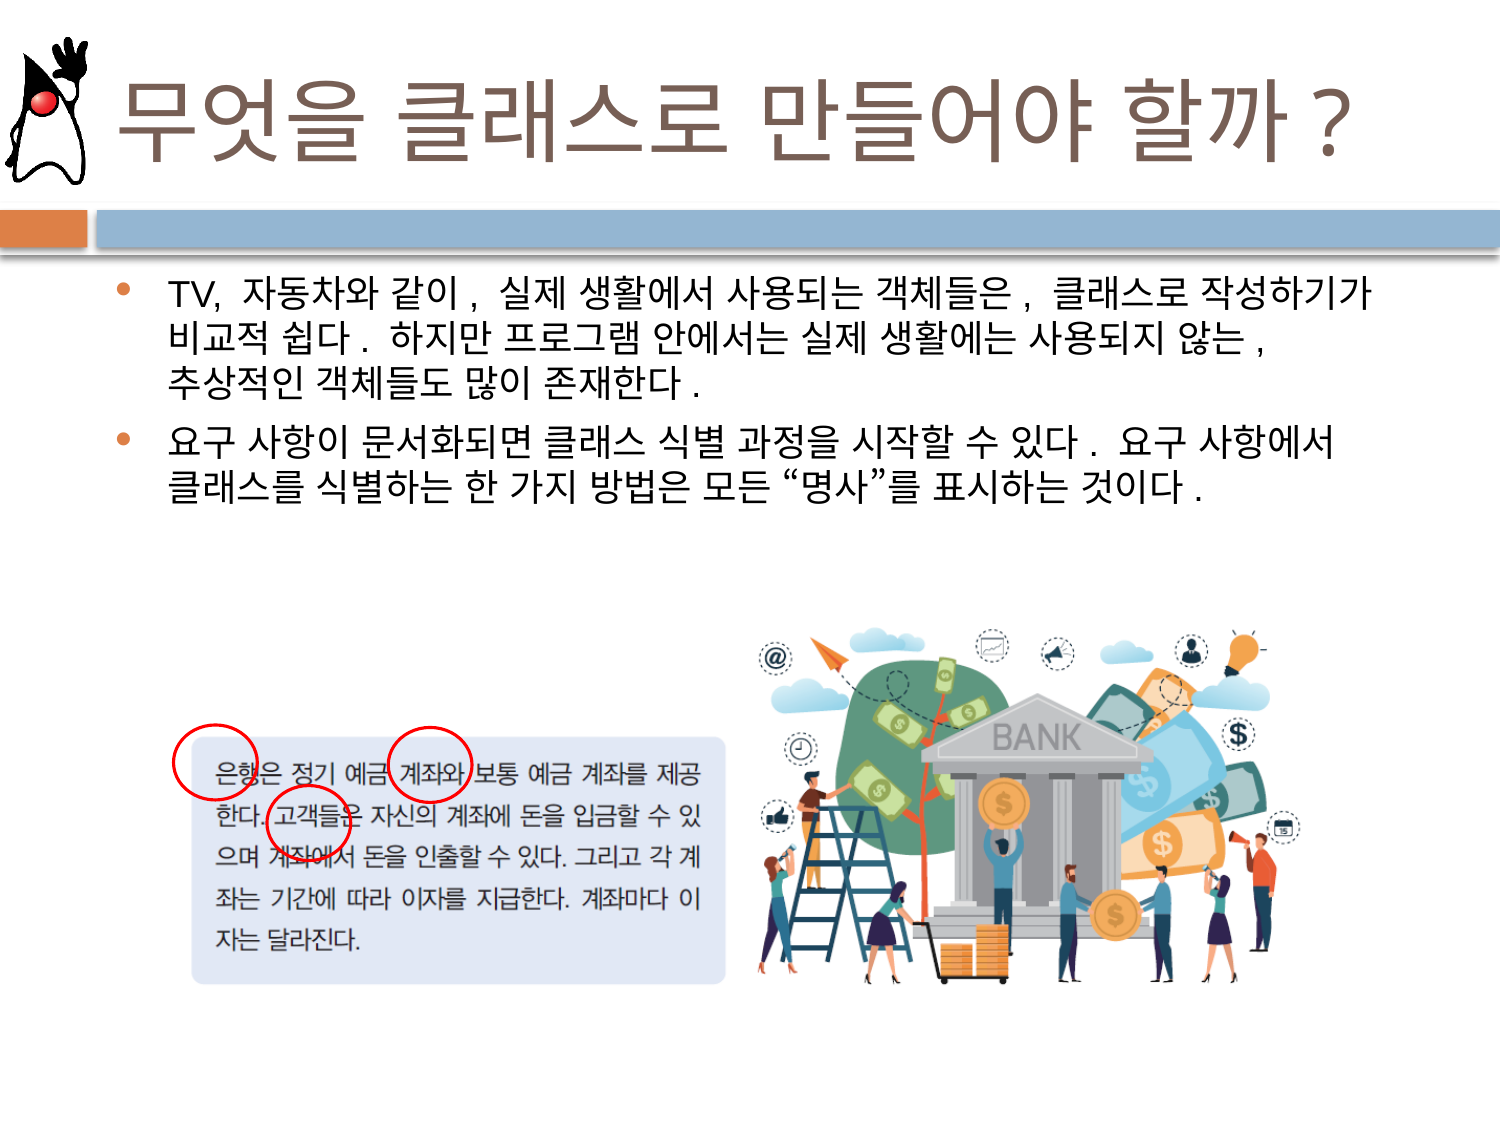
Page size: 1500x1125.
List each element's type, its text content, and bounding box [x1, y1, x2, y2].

list TV, 자동차와 같이, 실제 생활에서 사용되는 객체들은, 클래스로 작성하기가 비교적 쉽다. 하지만 프로그램 안에서는 실제 생활에는 사용되지 않는, 추상적인 객체들도 많이 존재한다. 요구 사항이 문서화되면 클래스 식별 과정을 시작할 수 있다. 요구 사항에서 클래스를 식별하는 한 가지 방법은 모든 “명사”를 표시하는 것이다. [100, 262, 1438, 1000]
text_box [171, 746, 176, 779]
title 무엇을 클래스로 만들어야 할까? [100, 37, 1438, 200]
picture [5, 37, 88, 185]
picture [182, 603, 1318, 1002]
